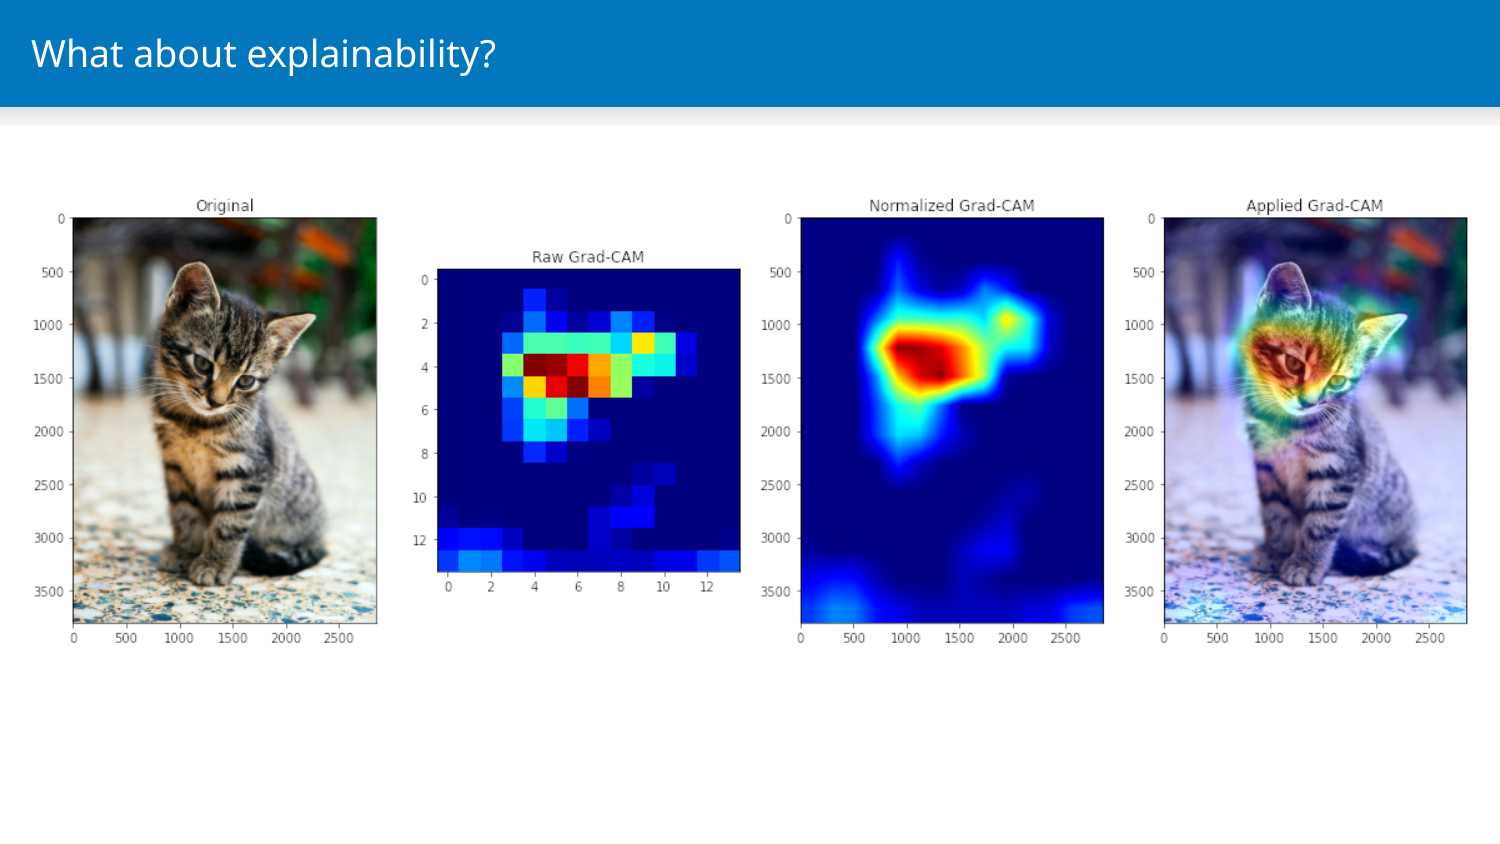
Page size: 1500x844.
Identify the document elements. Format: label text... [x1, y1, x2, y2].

picture [24, 190, 1476, 653]
title What about explainability? [16, 2, 1464, 102]
